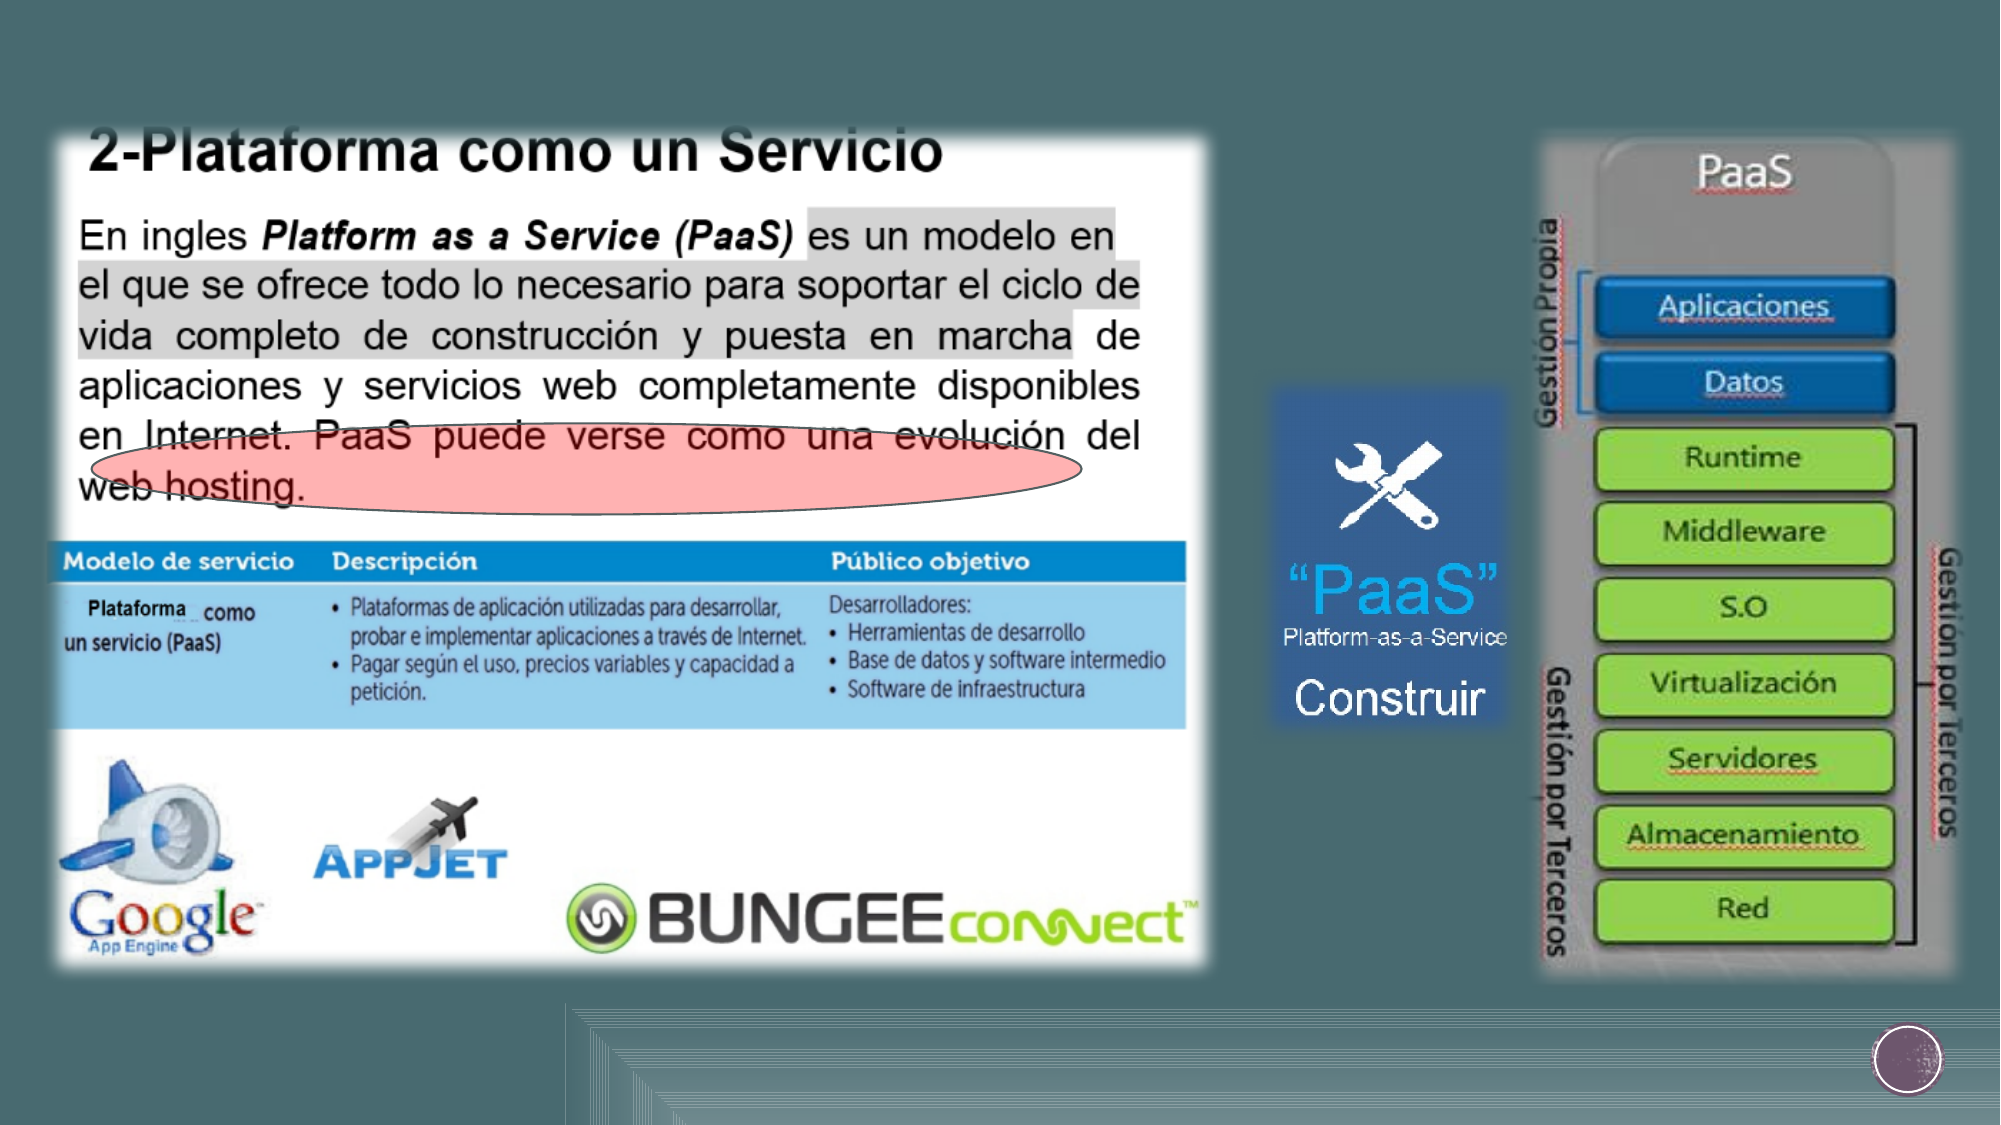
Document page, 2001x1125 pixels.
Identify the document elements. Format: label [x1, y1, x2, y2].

picture [42, 123, 1221, 983]
picture [1527, 124, 1970, 991]
picture [1256, 371, 1524, 743]
